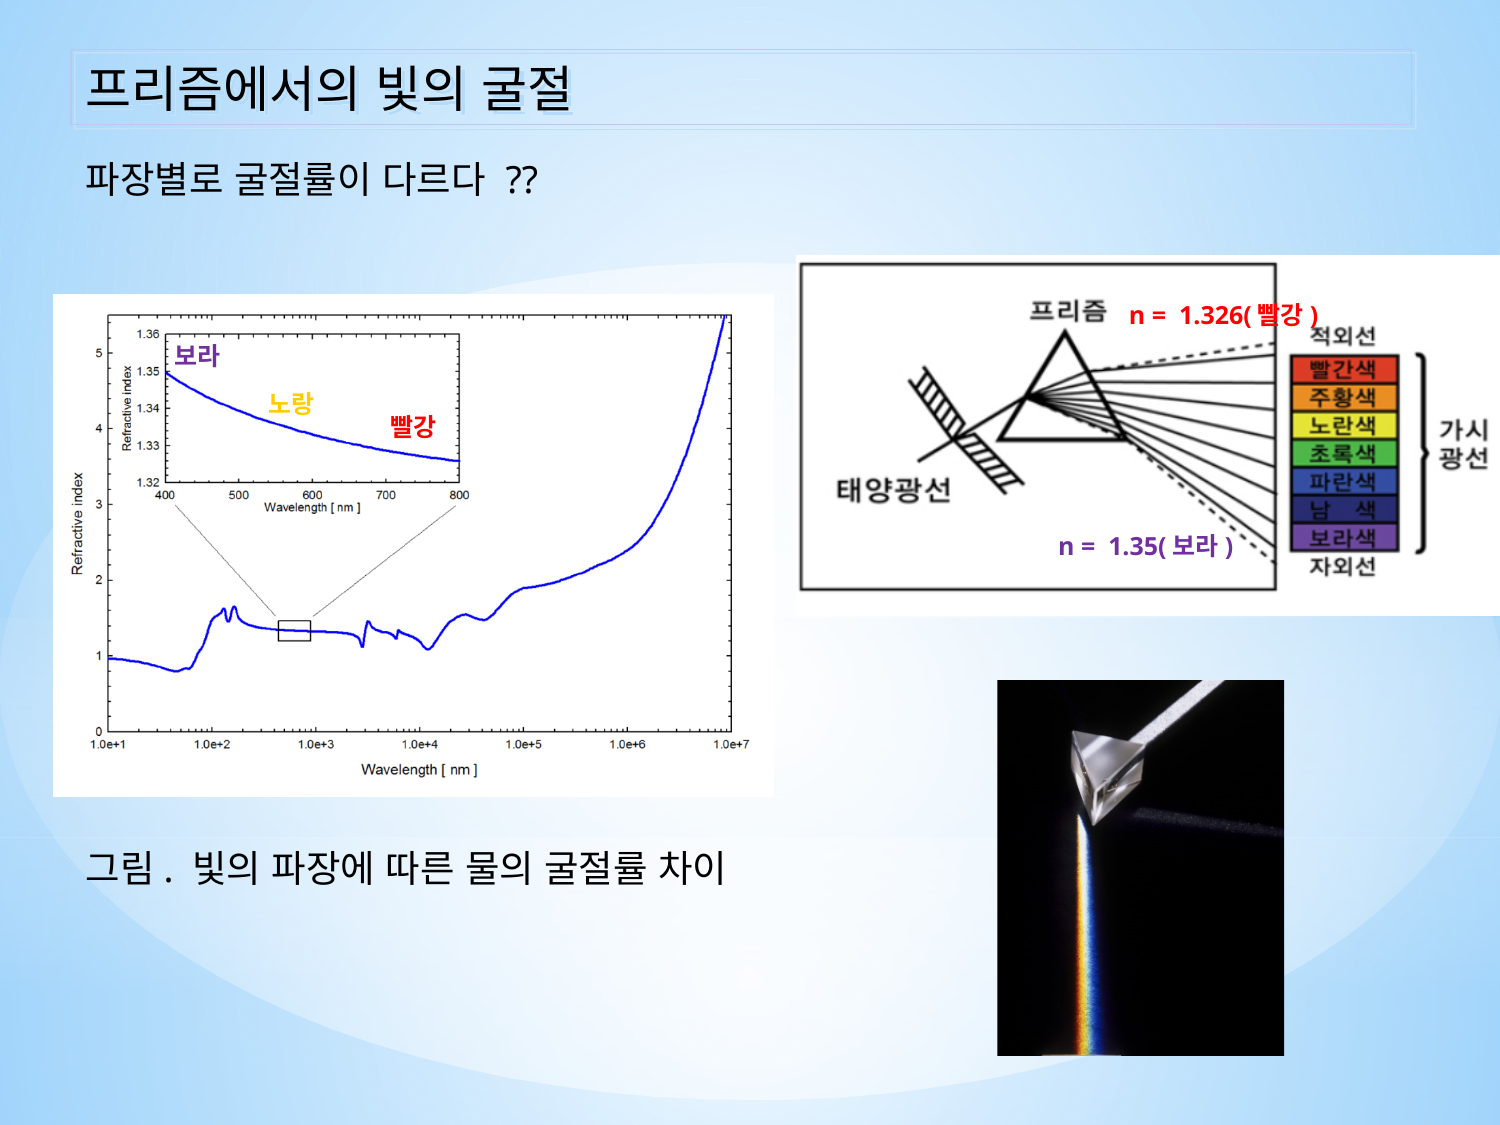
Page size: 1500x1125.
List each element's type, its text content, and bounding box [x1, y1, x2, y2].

text_box 파장별로 굴절률이 다르다 ?? [70, 148, 1377, 209]
text_box 그림. 빛의 파장에 따른 물의 굴절률 차이 [70, 837, 816, 898]
picture [997, 680, 1285, 1057]
picture [795, 255, 1500, 616]
picture [52, 294, 774, 797]
text_box 프리즘에서의 빛의 굴절 [70, 49, 1412, 125]
